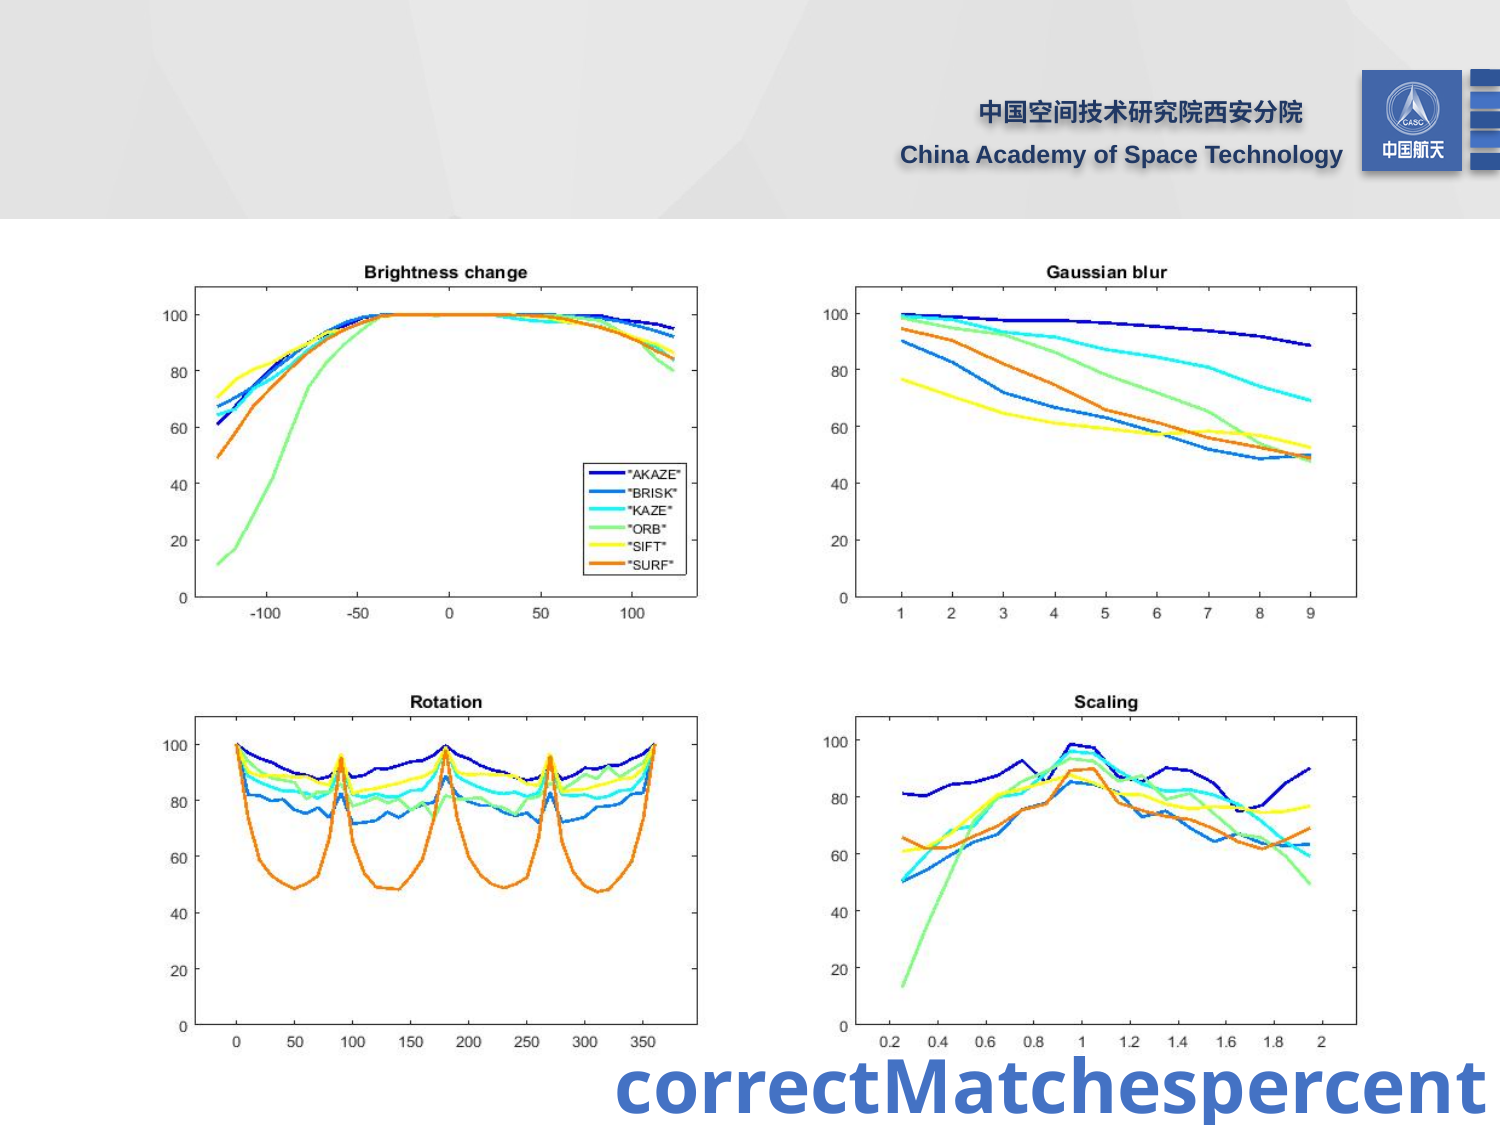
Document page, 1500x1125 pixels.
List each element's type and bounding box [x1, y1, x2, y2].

text_box [783, 69, 1500, 175]
picture [0, 1, 1500, 1125]
picture [1362, 70, 1462, 171]
